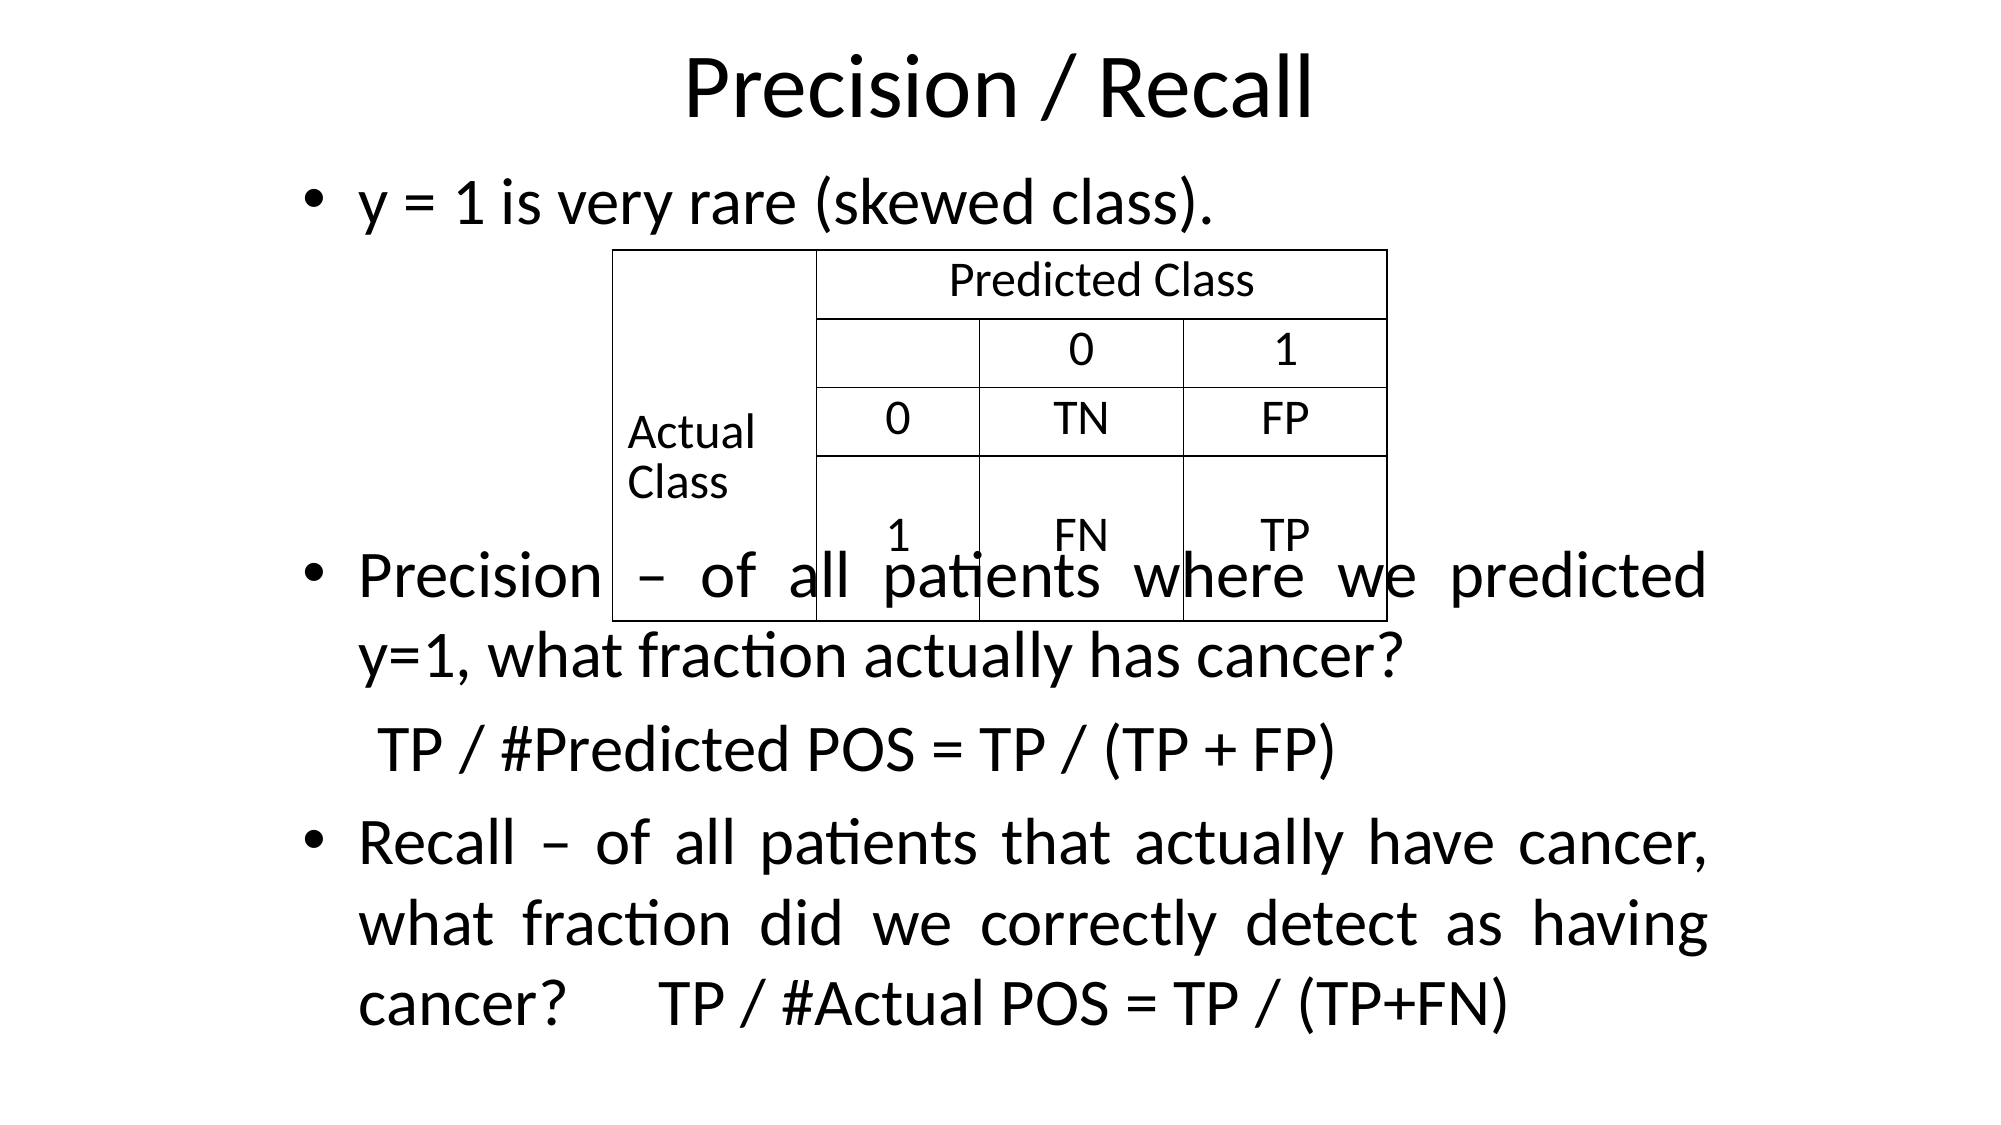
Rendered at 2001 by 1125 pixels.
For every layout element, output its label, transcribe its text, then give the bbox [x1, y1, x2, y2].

table_cell 0 [980, 320, 1183, 387]
title Precision / Recall [324, 0, 1675, 149]
table_header Predicted Class [817, 251, 1386, 318]
table_header Actual Class [613, 251, 816, 620]
list y = 1 is very rare (skewed class). Precision – of all patients where we predicted y=1, what fraction actually has cancer? TP / #Predicted POS = TP / (TP + FP) Recall – of all patients that actually have cancer, what fraction did we correctly detect as having cancer? TP / #Actual POS = TP / (TP+FN) [287, 149, 1725, 1125]
table_cell FP [1184, 388, 1386, 455]
table_cell TN [980, 388, 1183, 455]
table_cell [817, 320, 979, 387]
table_cell TP [1184, 457, 1386, 620]
table_cell 0 [817, 388, 979, 455]
table_cell 1 [817, 457, 979, 620]
table_cell 1 [1184, 320, 1386, 387]
table_cell FN [980, 457, 1183, 620]
